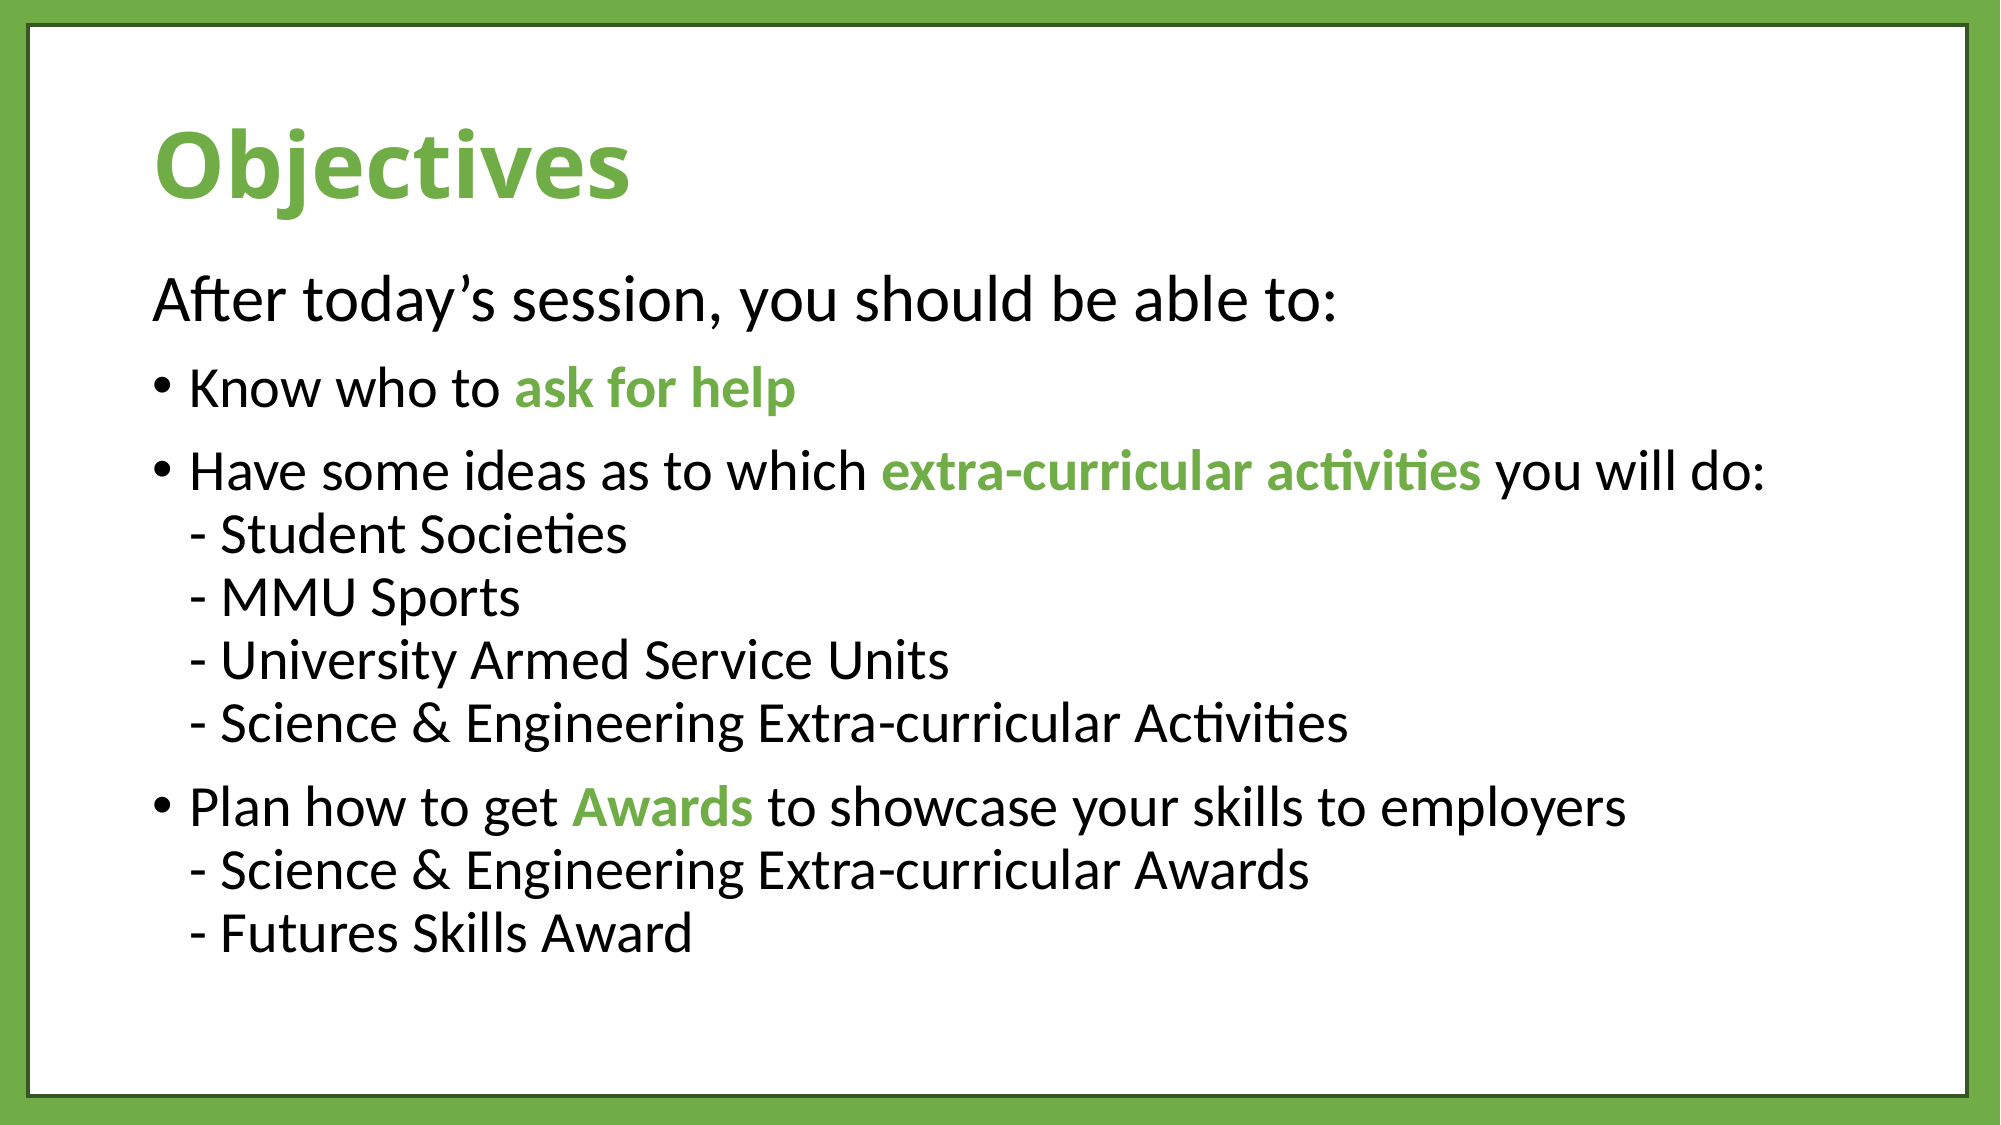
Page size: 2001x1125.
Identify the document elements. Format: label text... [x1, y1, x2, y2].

title Objectives [137, 59, 1863, 278]
list After today’s session, you should be able to: Know who to ask for help Have some ideas as to which extra-curricular activities you will do: - Student Societies - MMU Sports - University Armed Service Units - Science & Engineering Extra-curricular Activities Plan how to get Awards to showcase your skills to employers - Science & Engineering Extra-curricular Awards - Futures Skills Award [137, 299, 1863, 1014]
